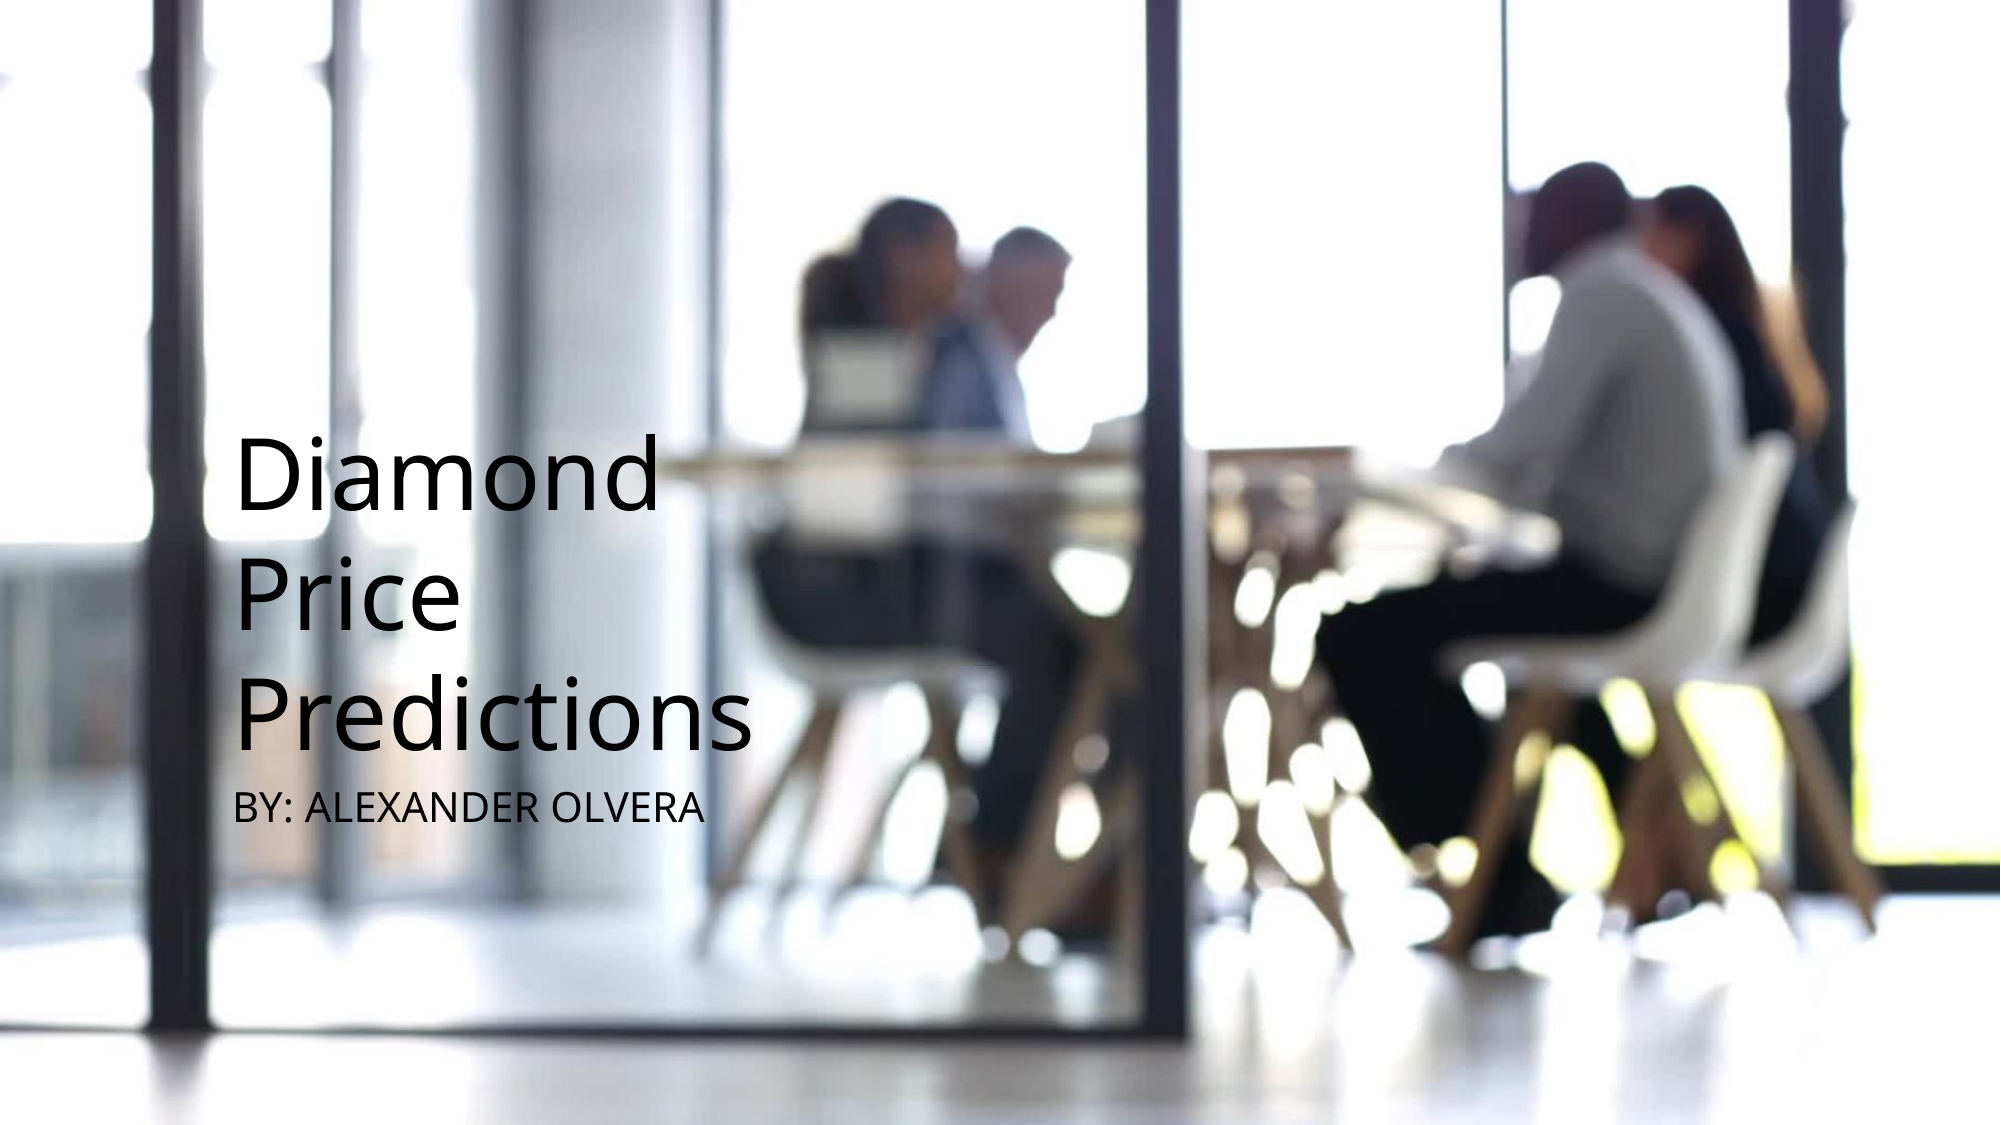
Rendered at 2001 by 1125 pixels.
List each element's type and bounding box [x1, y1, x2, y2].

text_box [0, 0, 2000, 1125]
